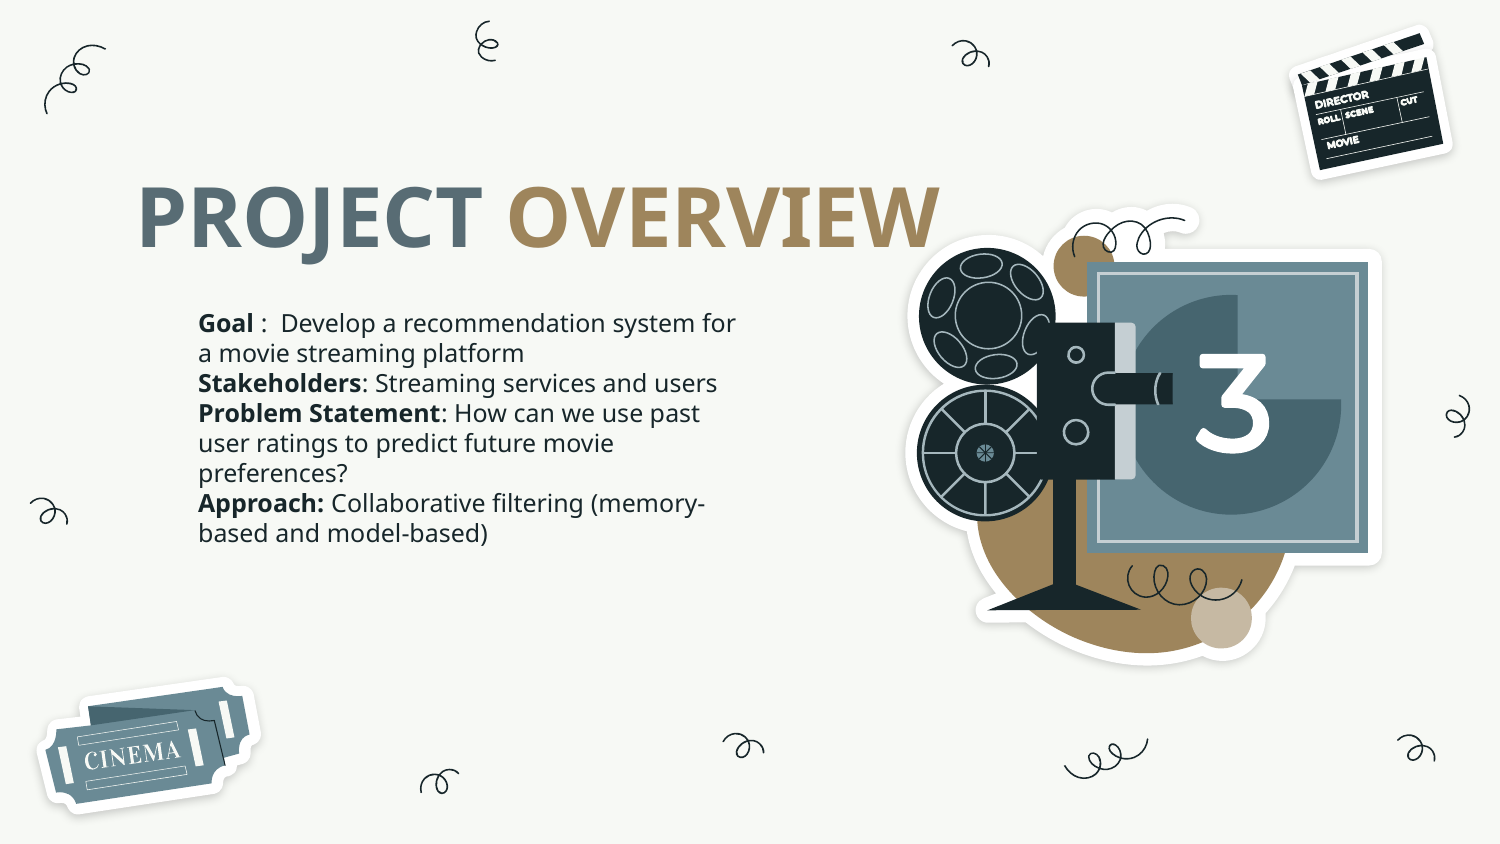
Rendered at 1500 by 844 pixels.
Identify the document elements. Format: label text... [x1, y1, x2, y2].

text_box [41, 682, 256, 809]
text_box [895, 203, 1383, 666]
title PROJECT OVERVIEW [120, 134, 1384, 228]
list Goal : Develop a recommendation system for a movie streaming platform Stakeholders: Streaming services and users Problem Statement: How can we use past user ratings to predict future movie preferences? Approach: Collaborative filtering (memory-based and model-based) [183, 292, 760, 635]
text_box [1294, 30, 1447, 174]
